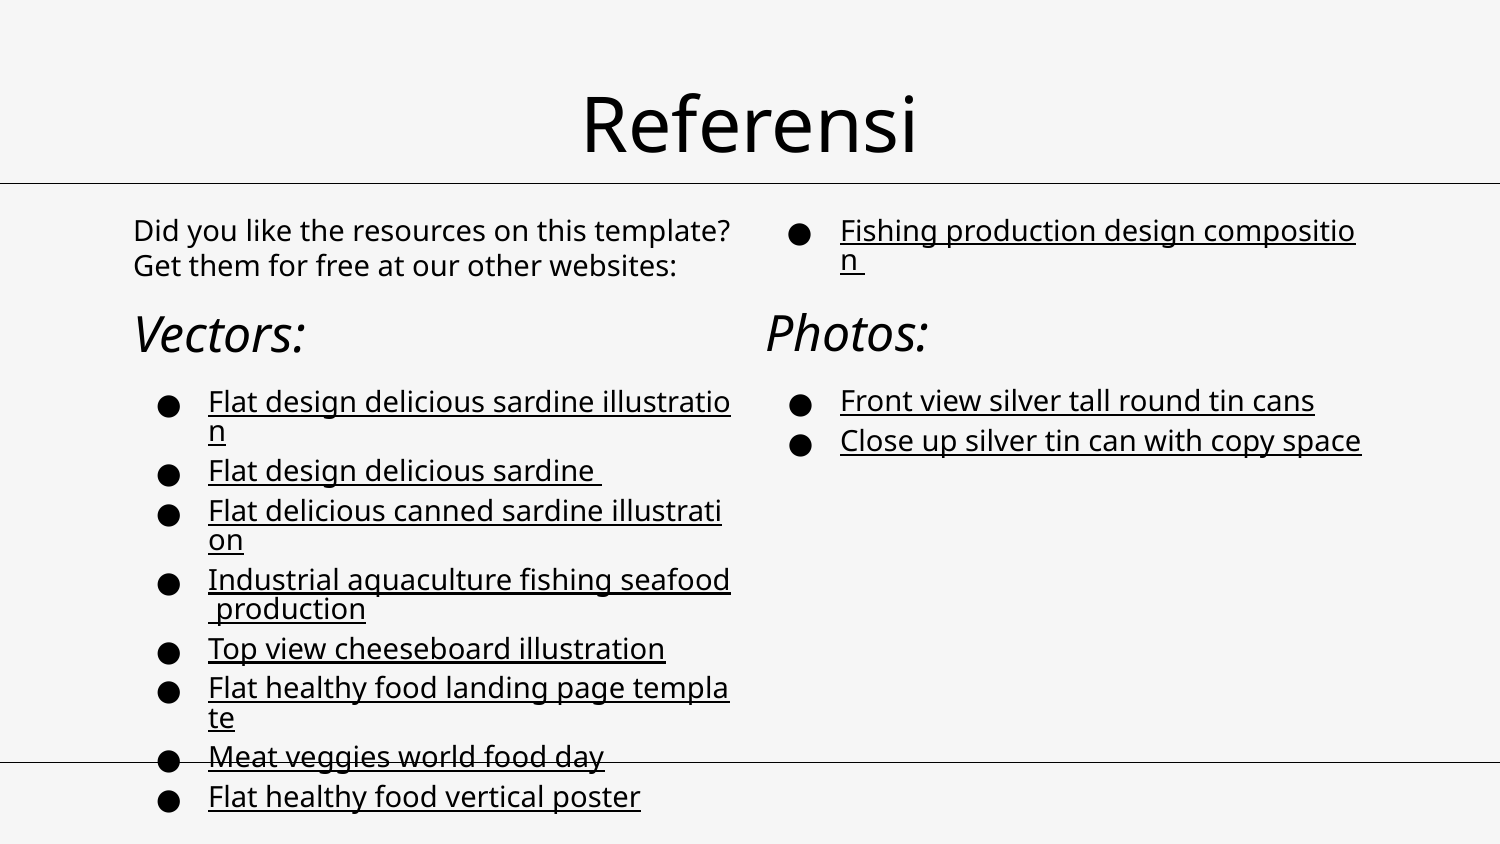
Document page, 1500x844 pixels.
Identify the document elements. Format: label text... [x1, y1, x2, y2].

title Referensi [118, 60, 1382, 155]
list Fishing production design composition Photos: Front view silver tall round tin cans Close up silver tin can with copy space [750, 196, 1382, 750]
list Did you like the resources on this template? Get them for free at our other websites: Vectors: Flat design delicious sardine illustration Flat design delicious sardine Flat delicious canned sardine illustration Industrial aquaculture fishing seafood production Top view cheeseboard illustration Flat healthy food landing page template Meat veggies world food day Flat healthy food vertical poster [118, 196, 750, 750]
